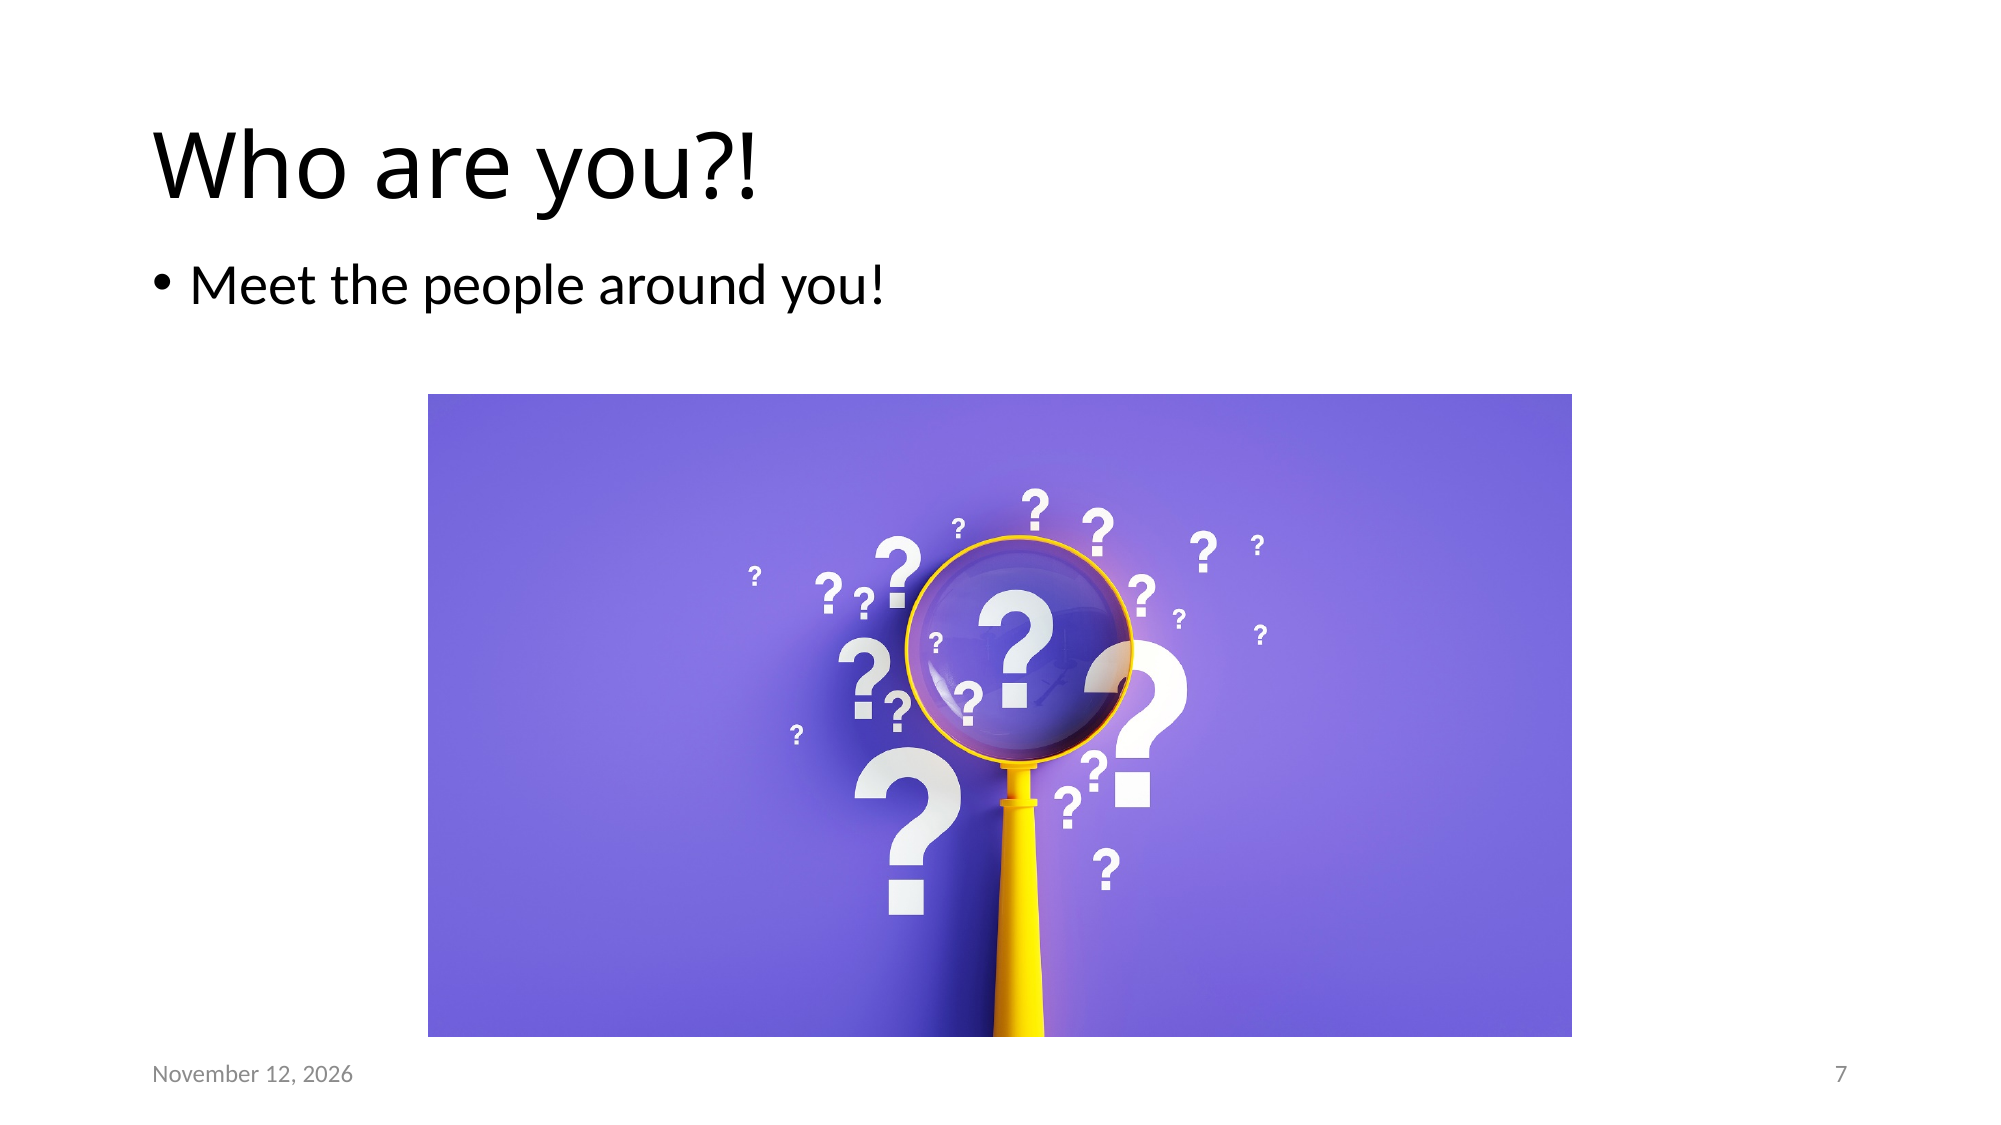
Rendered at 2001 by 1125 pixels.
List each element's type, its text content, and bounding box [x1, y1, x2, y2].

picture [428, 393, 1572, 1037]
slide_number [137, 1042, 588, 1103]
list Meet the people around you! [137, 246, 1863, 961]
slide_number 7 [1412, 1042, 1863, 1103]
title Who are you?! [137, 59, 1863, 246]
